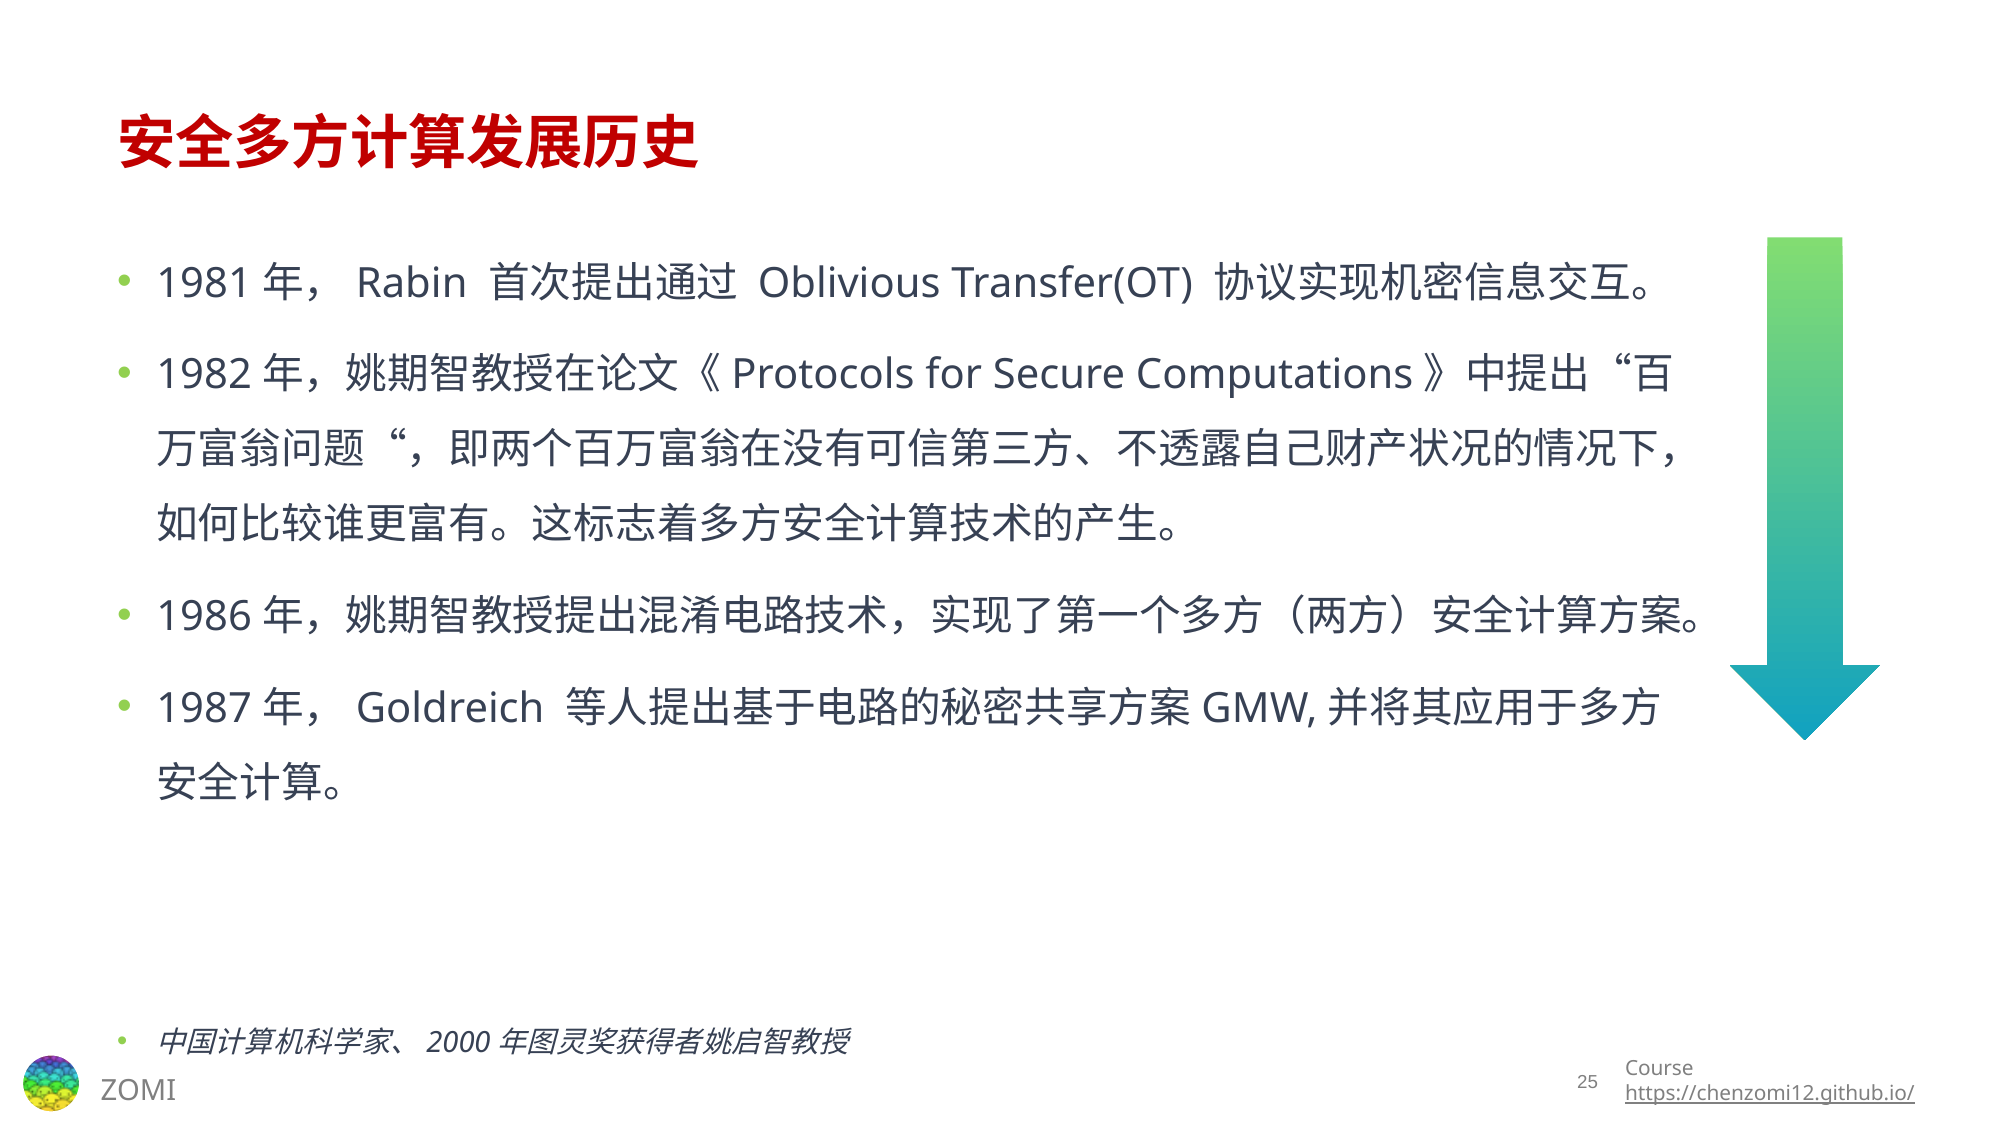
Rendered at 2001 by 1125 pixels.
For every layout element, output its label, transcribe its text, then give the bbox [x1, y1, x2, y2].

title 安全多方计算发展历史 [102, 91, 1901, 189]
text_box [1728, 235, 1882, 743]
list 1981年，Rabin 首次提出通过 Oblivious Transfer(OT) 协议实现机密信息交互。 1982年，姚期智教授在论文《Protocols for Secure Computations》中提出“百万富翁问题“，即两个百万富翁在没有可信第三方、不透露自己财产状况的情况下，如何比较谁更富有。这标志着多方安全计算技术的产生。 1986年，姚期智教授提出混淆电路技术，实现了第一个多方（两方）安全计算方案。 1987年，Goldreich 等人提出基于电路的秘密共享方案GMW,并将其应用于多方安全计算。 中国计算机科学家、2000年图灵奖获得者姚启智教授 [102, 223, 1707, 1043]
picture [24, 1056, 78, 1111]
